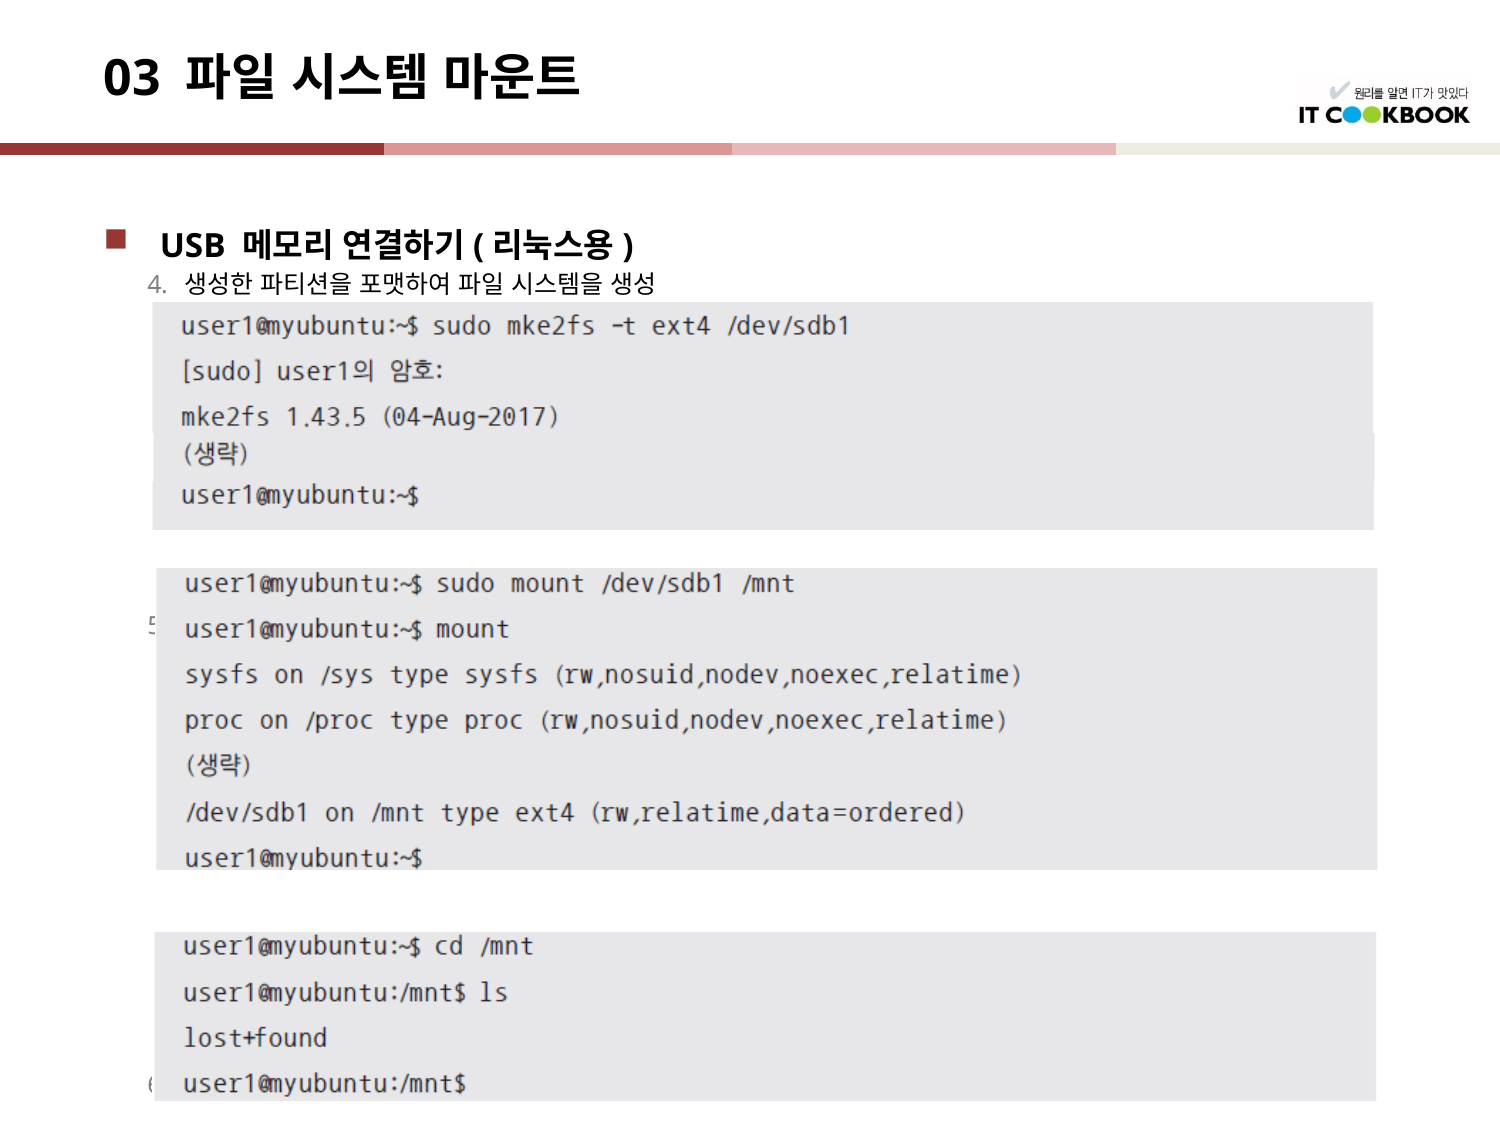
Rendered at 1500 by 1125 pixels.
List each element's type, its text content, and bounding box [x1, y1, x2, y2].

title 03 파일 시스템 마운트 [88, 30, 1330, 121]
list USB 메모리 연결하기(리눅스용) 생성한 파티션을 포맷하여 파일 시스템을 생성 USB 마운트 USB에 파일 복사 [88, 196, 1436, 1083]
picture [1295, 78, 1473, 125]
picture [155, 568, 1379, 870]
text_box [147, 301, 1379, 530]
picture [152, 931, 1382, 1102]
